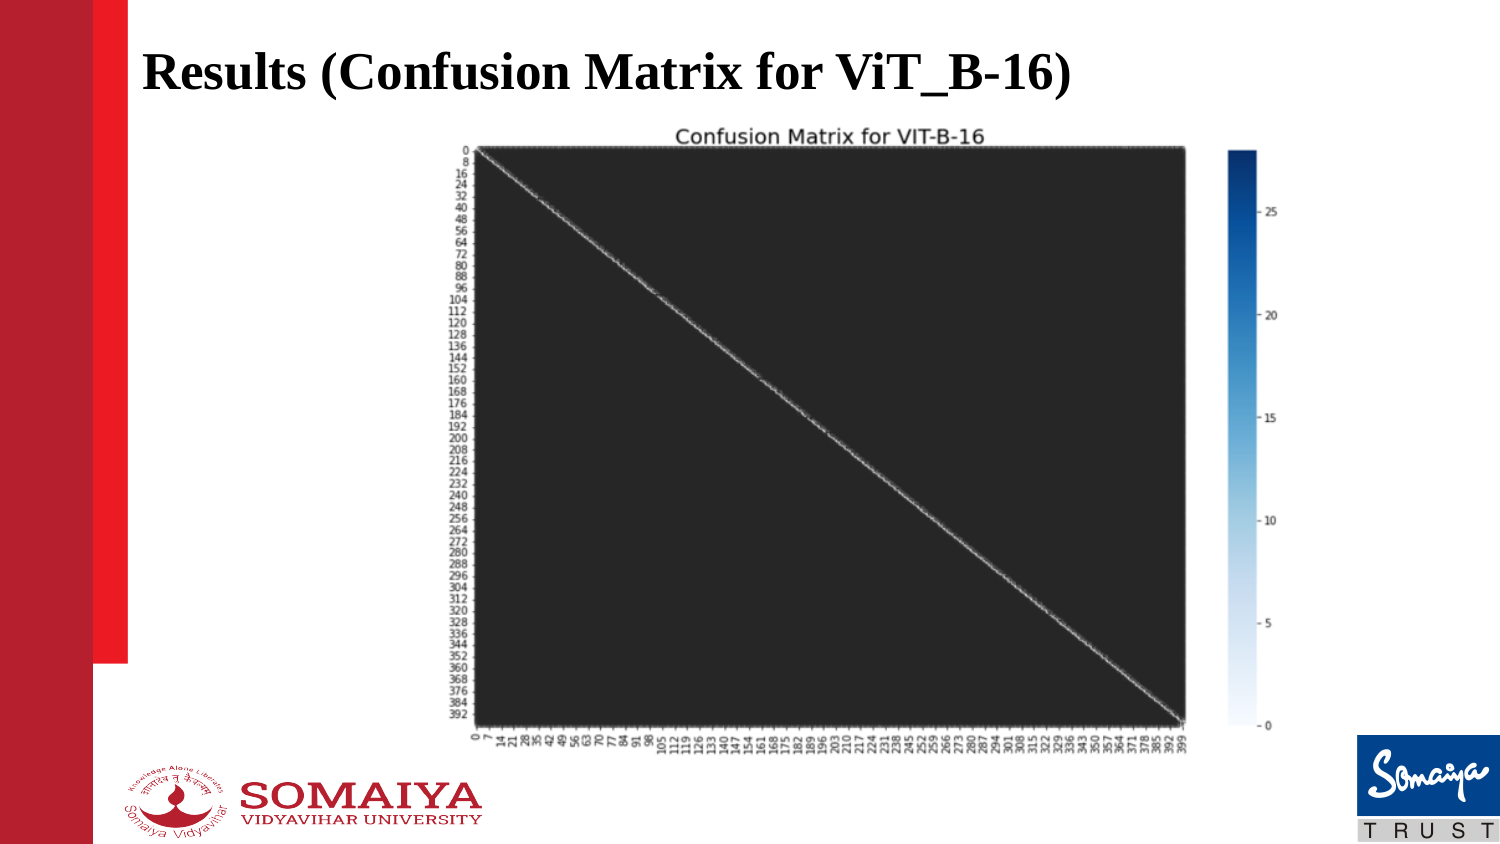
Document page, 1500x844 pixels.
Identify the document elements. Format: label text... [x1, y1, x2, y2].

picture [1357, 735, 1500, 842]
title Results (Confusion Matrix for ViT_B-16) [133, 21, 1500, 116]
picture [0, 0, 1297, 844]
